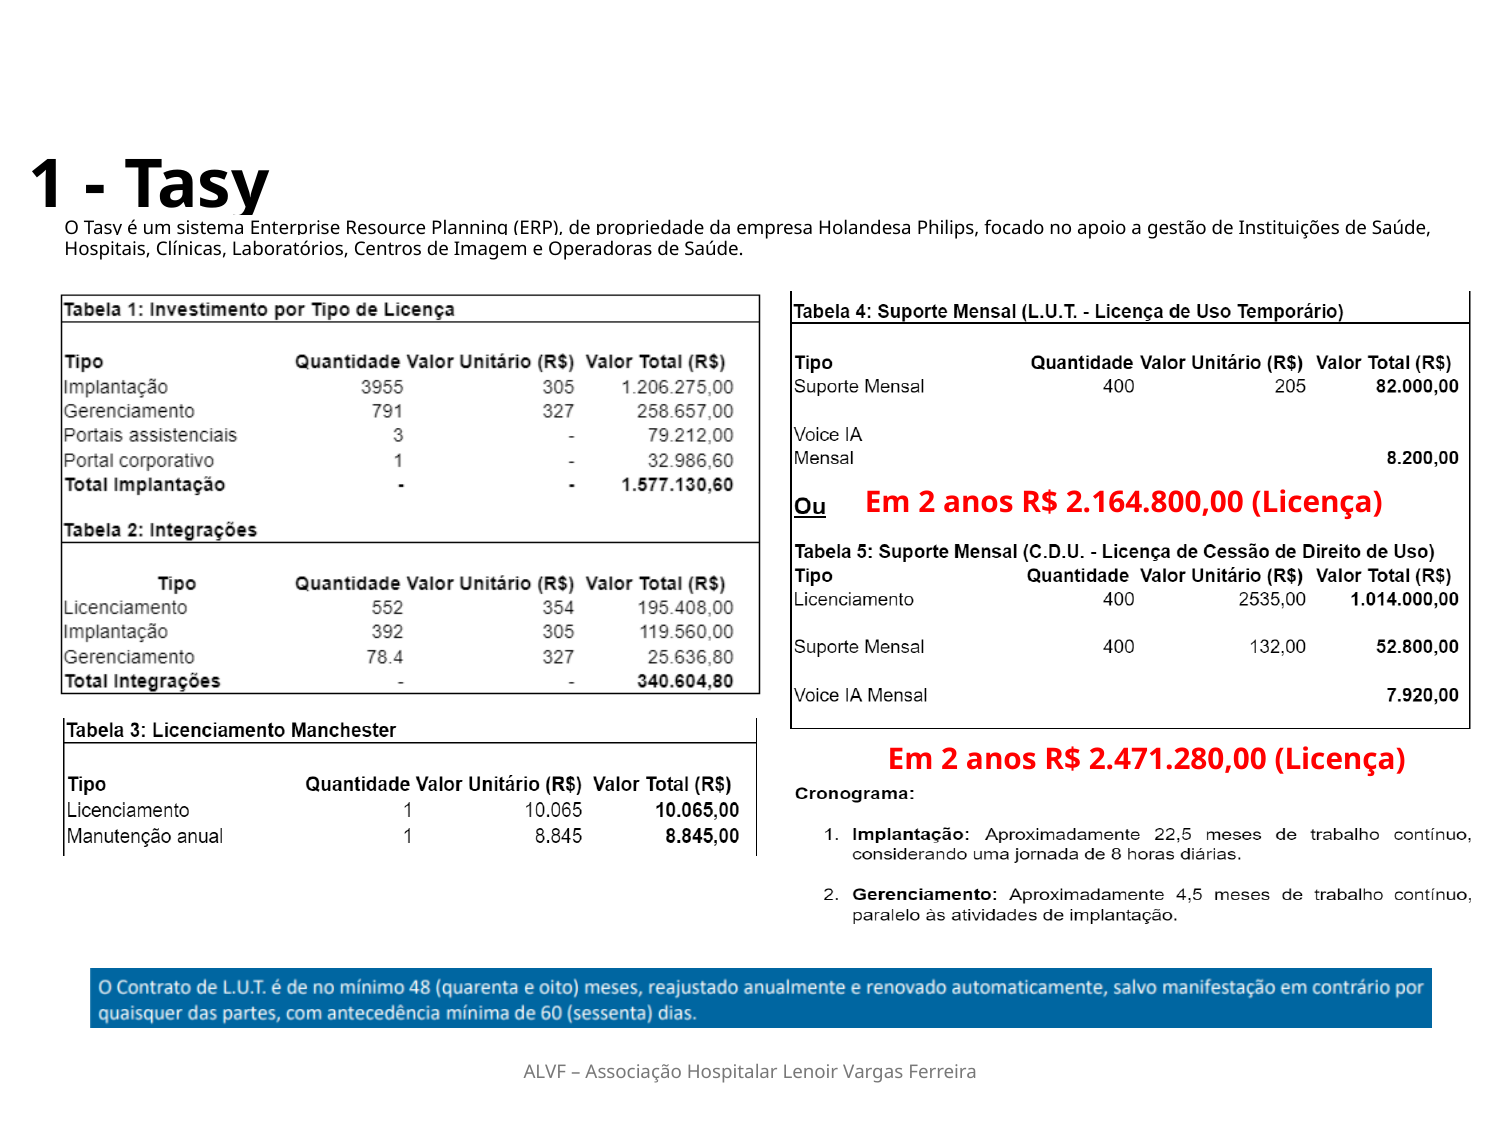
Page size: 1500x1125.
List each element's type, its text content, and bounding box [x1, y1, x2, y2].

text_box Em 2 anos R$ 2.471.280,00 (Licença) [876, 730, 1426, 779]
picture [782, 291, 1474, 730]
footer ALVF – Associação Hospitalar Lenoir Vargas Ferreira [496, 1042, 1004, 1103]
picture [790, 779, 1474, 929]
picture [58, 718, 757, 857]
title 1 - Tasy [17, 143, 1434, 228]
picture [52, 283, 763, 698]
list O Tasy é um sistema Enterprise Resource Planning (ERP), de propriedade da empresa Holandesa Philips, focado no apoio a gestão de Instituições de Saúde, Hospitais, Clínicas, Laboratórios, Centros de Imagem e Operadoras de Saúde. [53, 213, 1470, 912]
picture [90, 967, 1432, 1029]
